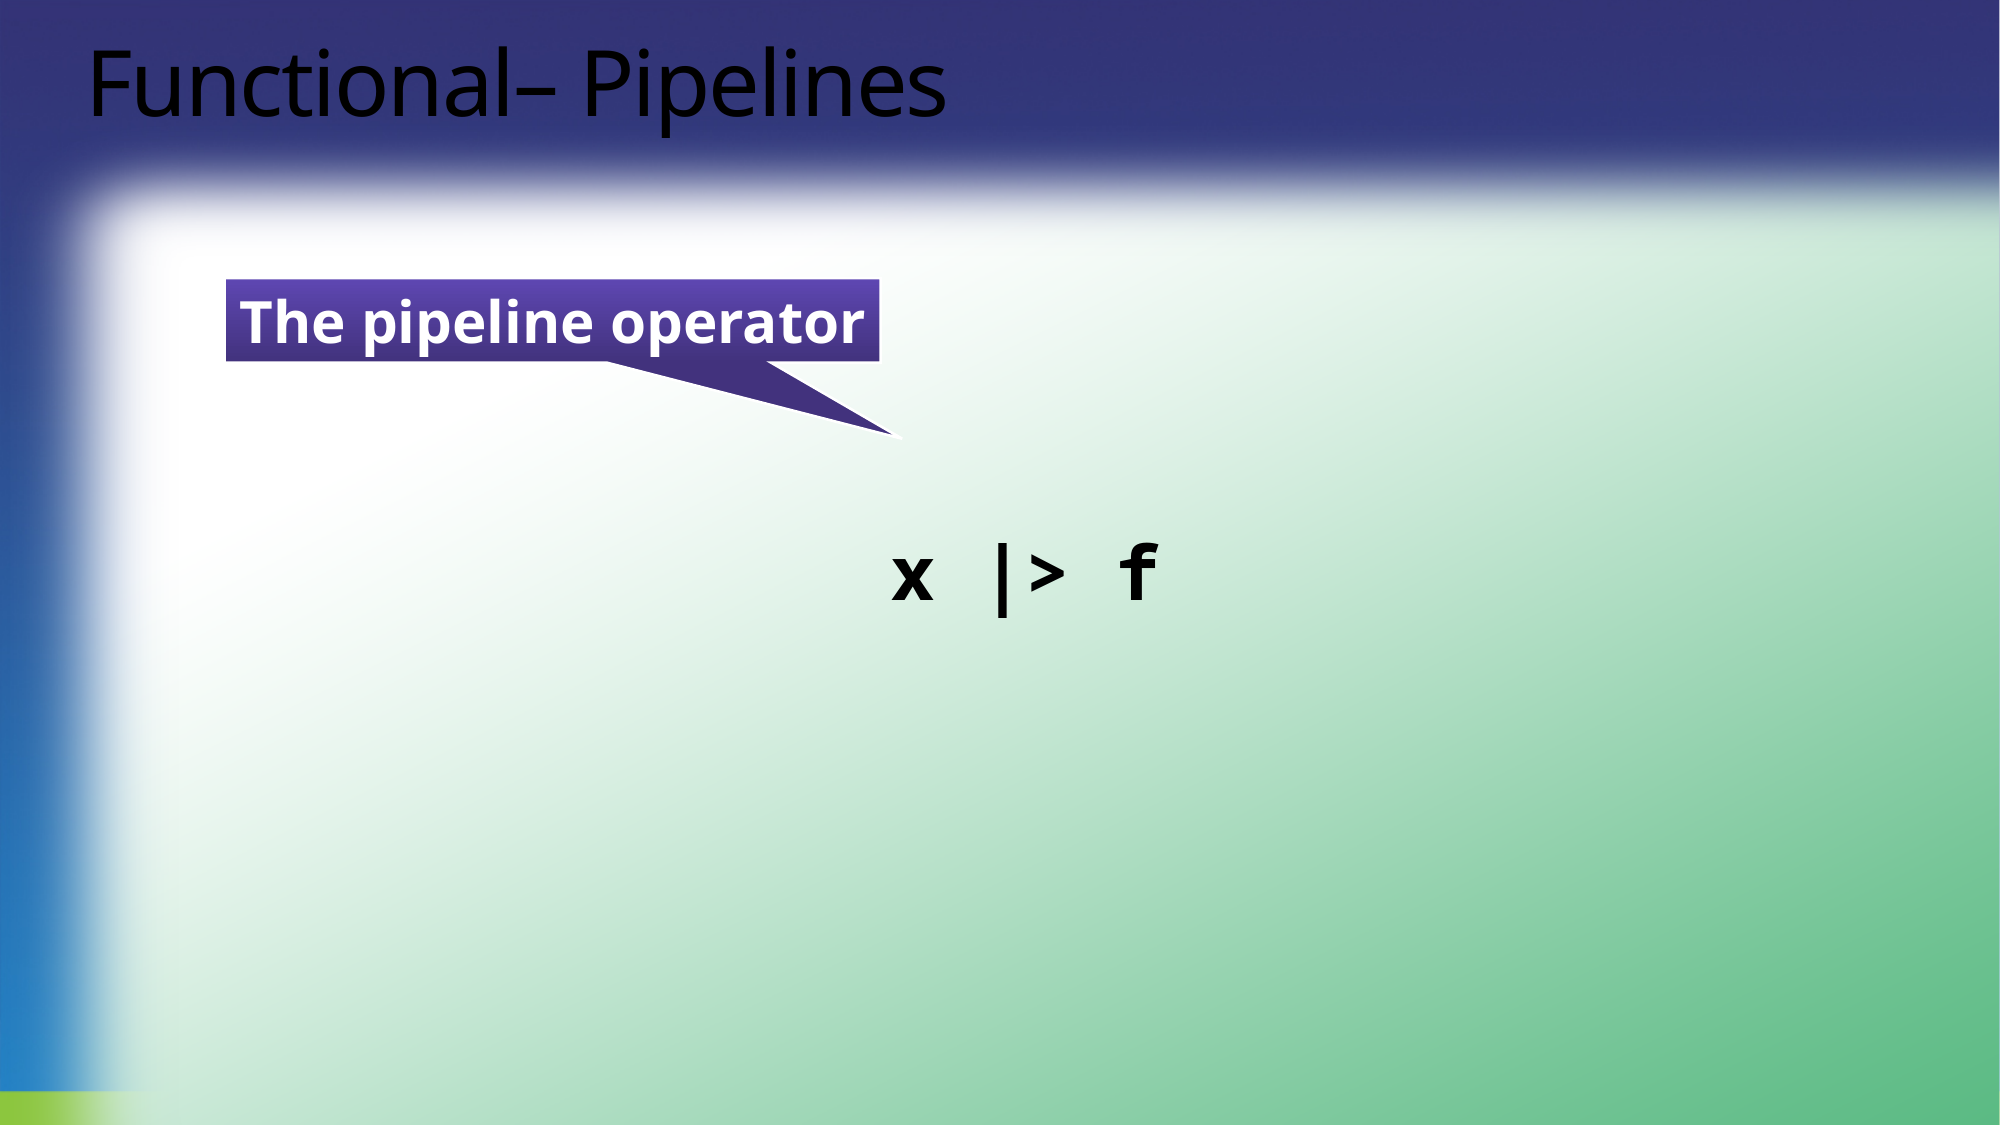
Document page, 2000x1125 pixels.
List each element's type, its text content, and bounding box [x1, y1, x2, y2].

picture [0, 0, 2000, 1125]
title Functional– Pipelines [85, 37, 1914, 138]
list x |> f [141, 214, 1910, 711]
text_box The pipeline operator [224, 278, 903, 439]
